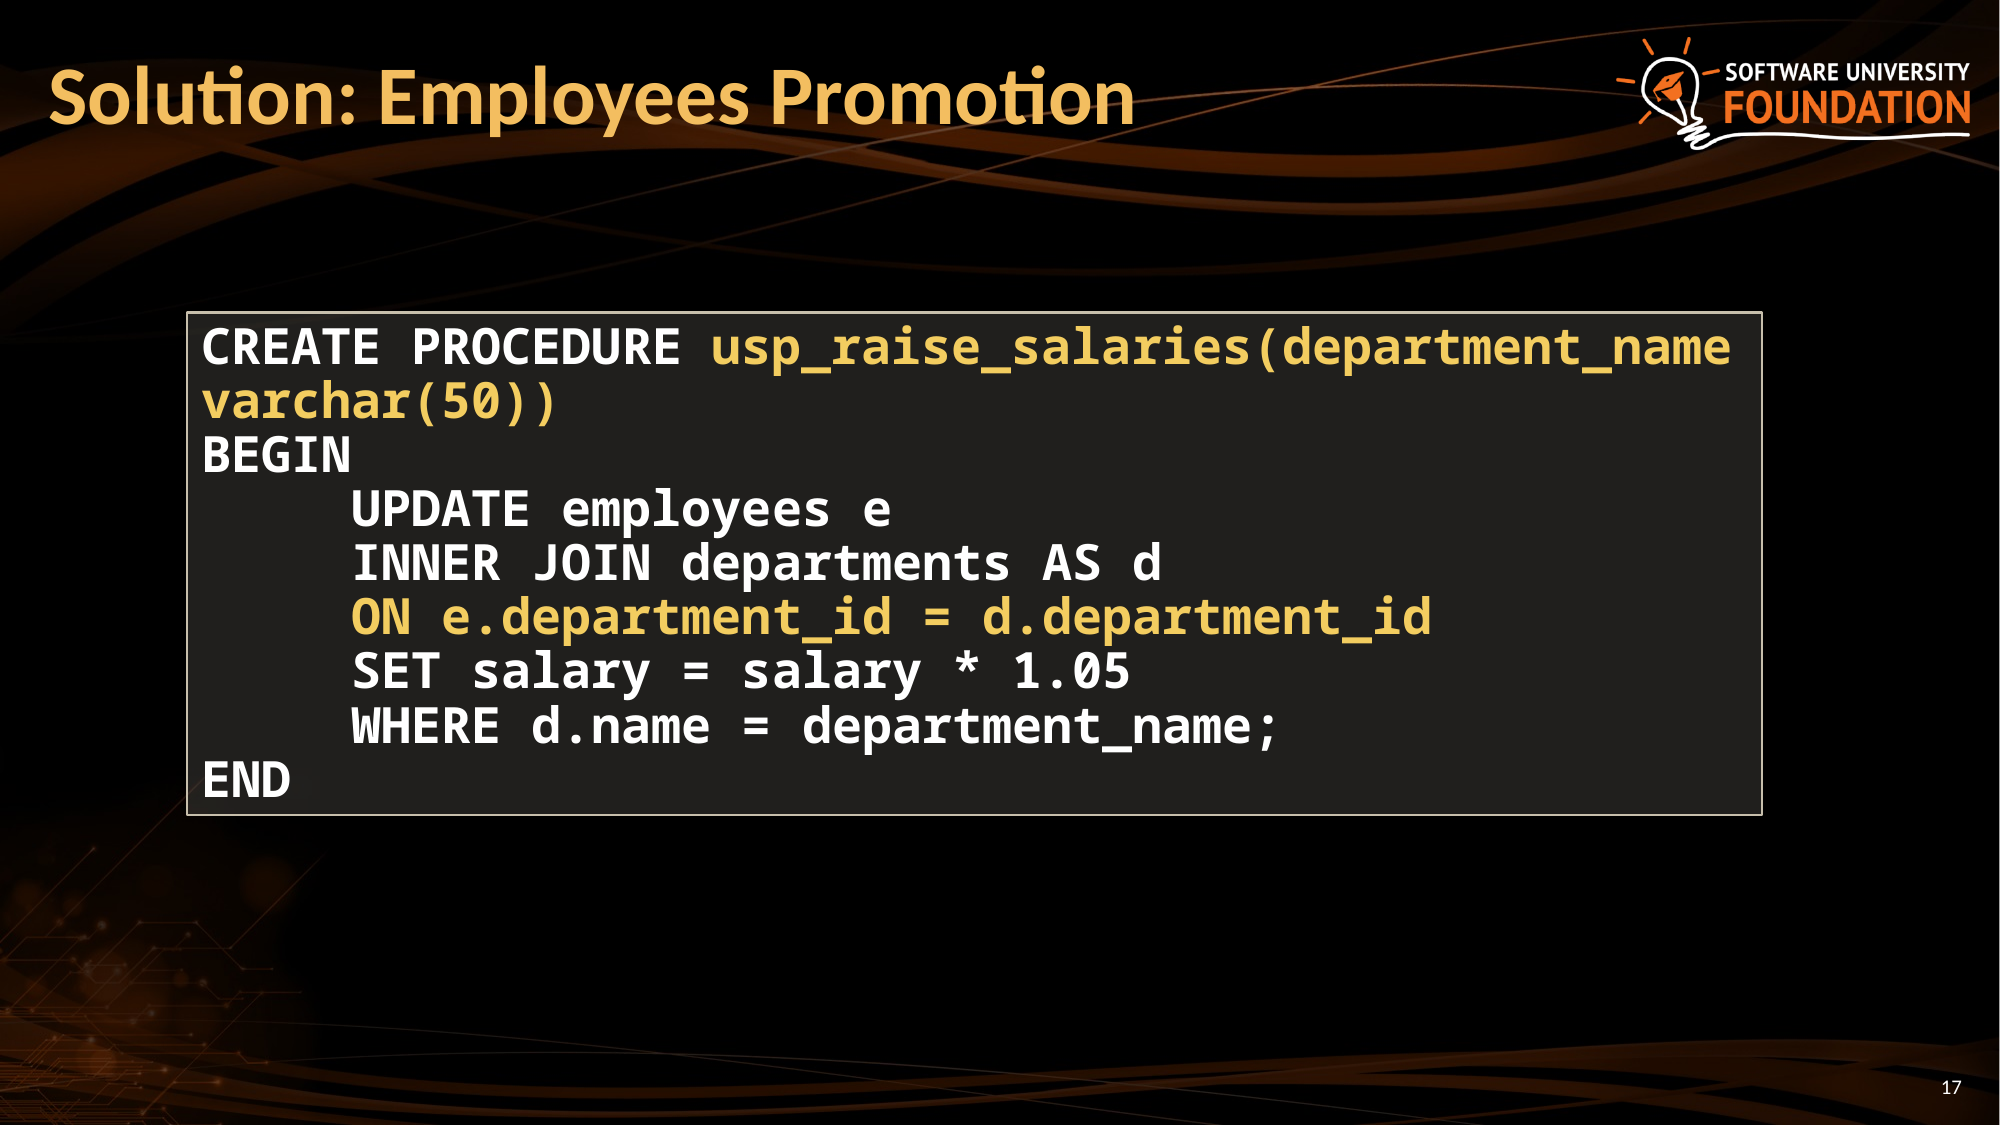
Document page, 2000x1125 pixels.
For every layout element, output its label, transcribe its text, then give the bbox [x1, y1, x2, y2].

picture [0, 0, 2000, 1125]
title Solution: Employees Promotion [30, 6, 1602, 189]
slide_number 17 [1897, 1070, 1968, 1103]
text_box CREATE PROCEDURE usp_raise_salaries(department_name varchar(50)) BEGIN UPDATE employees e INNER JOIN departments AS d ON e.department_id = d.department_id SET salary = salary * 1.05 WHERE d.name = department_name; END [187, 312, 1763, 815]
